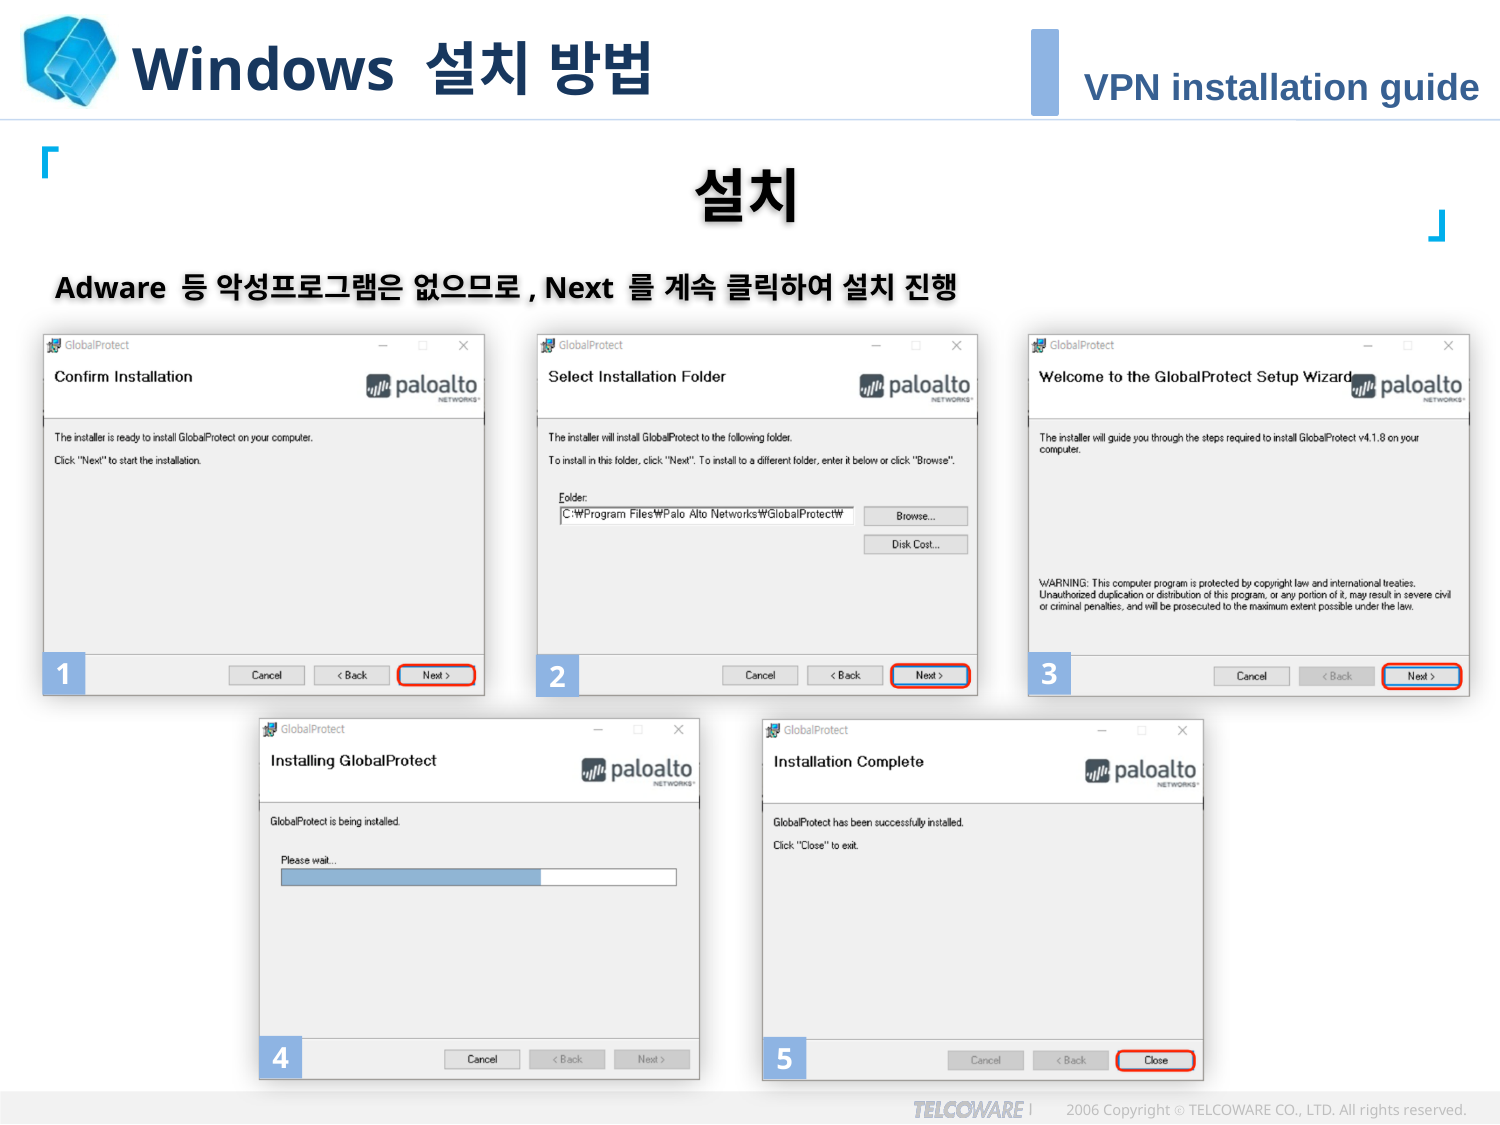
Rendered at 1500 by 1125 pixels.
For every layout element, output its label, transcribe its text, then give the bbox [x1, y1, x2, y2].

text_box 설치 [26, 138, 1468, 251]
text_box Adware 등 악성프로그램은 없으므로, Next 를 계속 클릭하여 설치 진행 [32, 230, 1189, 306]
picture [20, 14, 119, 109]
picture [15, 307, 1497, 1118]
text_box VPN installation guide [1069, 15, 1495, 129]
text_box 」 [1413, 180, 1493, 256]
text_box [1031, 29, 1059, 116]
text_box Windows 설치 방법 [117, 31, 987, 102]
text_box 「 [0, 132, 76, 207]
